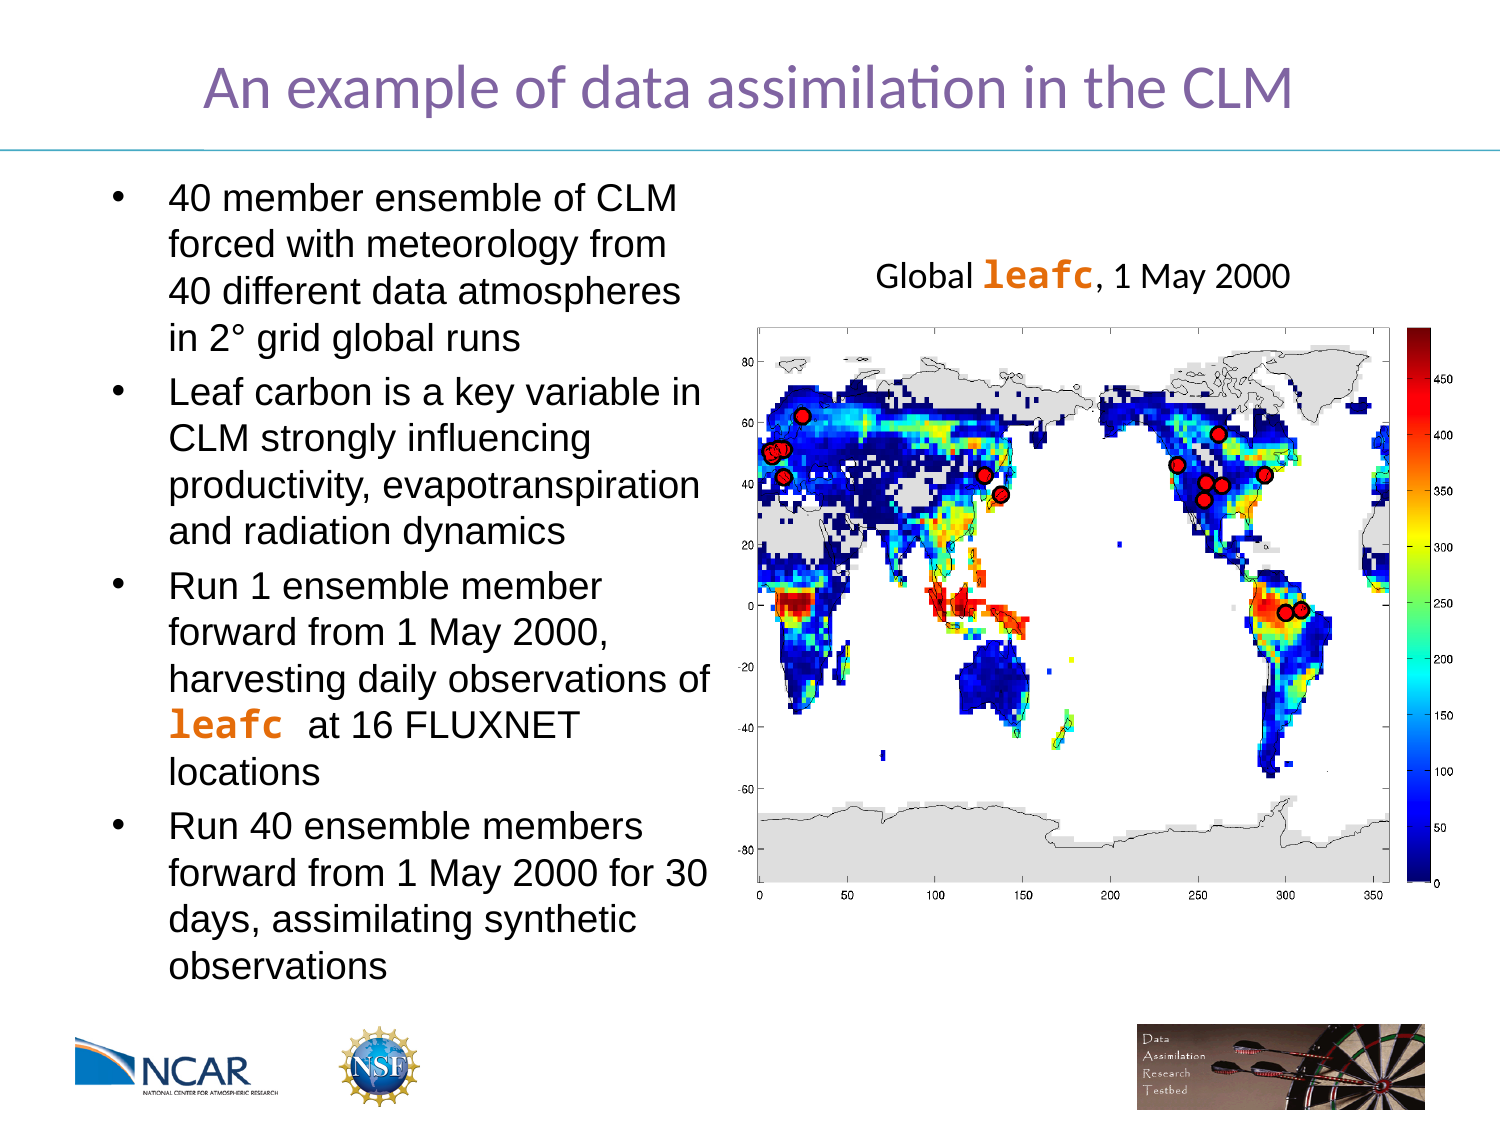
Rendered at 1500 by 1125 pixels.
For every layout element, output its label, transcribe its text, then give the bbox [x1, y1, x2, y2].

title An example of data assimilation in the CLM [75, 0, 1425, 129]
picture [75, 1037, 278, 1095]
picture [734, 318, 1461, 915]
text_box Global leafc, 1 May 2000 [860, 243, 1374, 303]
list 40 member ensemble of CLM forced with meteorology from 40 different data atmospheres in 2° grid global runs Leaf carbon is a key variable in CLM strongly influencing productivity, evapotranspiration and radiation dynamics Run 1 ensemble member forward from 1 May 2000, harvesting daily observations of leafc at 16 FLUXNET locations Run 40 ensemble members forward from 1 May 2000 for 30 days, assimilating synthetic observations [96, 165, 736, 1005]
picture [337, 1024, 421, 1108]
picture [1137, 1024, 1425, 1110]
